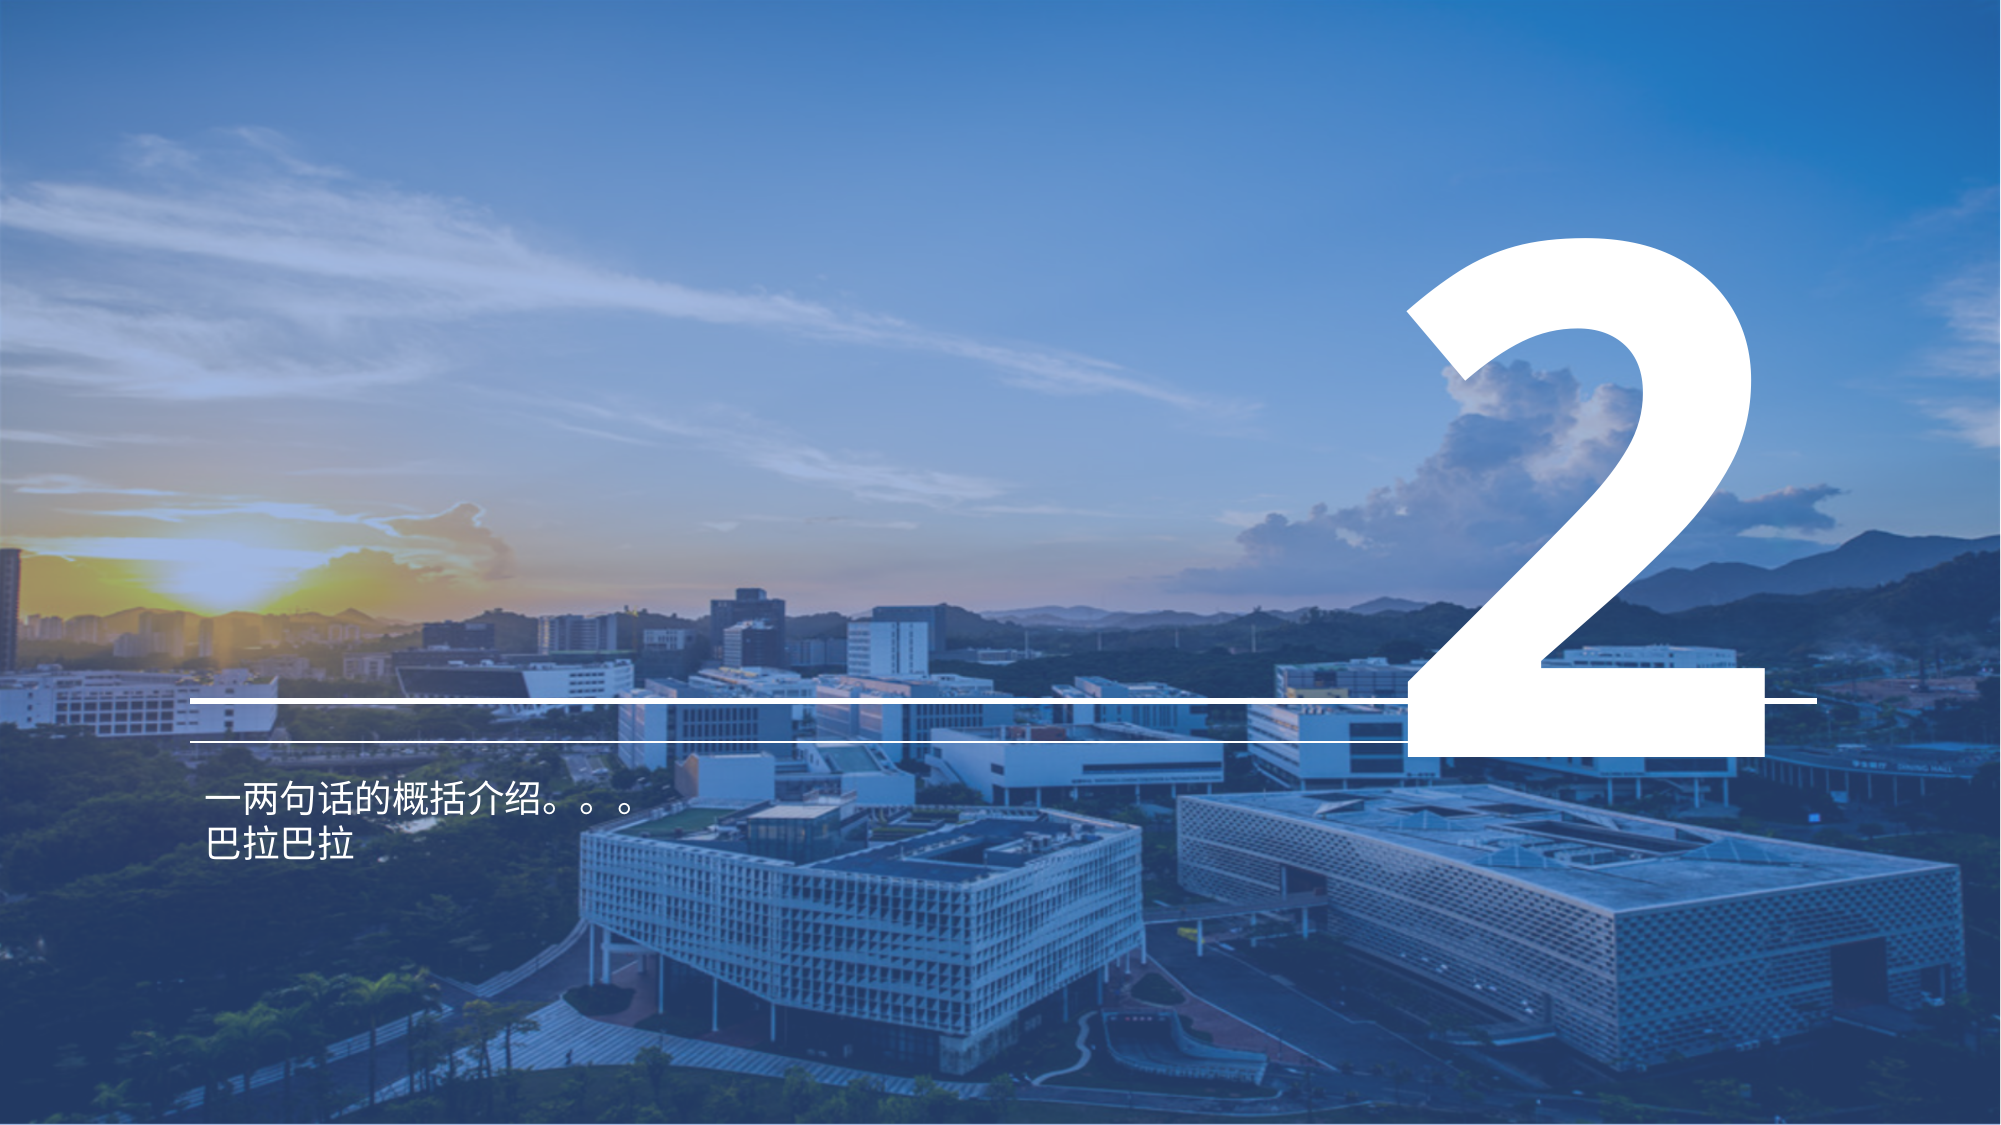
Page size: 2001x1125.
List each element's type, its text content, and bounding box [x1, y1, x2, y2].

text_box 一两句话的概括介绍。。。 巴拉巴拉 [190, 767, 1323, 872]
text_box 2 [1352, 33, 1636, 698]
text_box 2 [1352, 704, 1636, 908]
